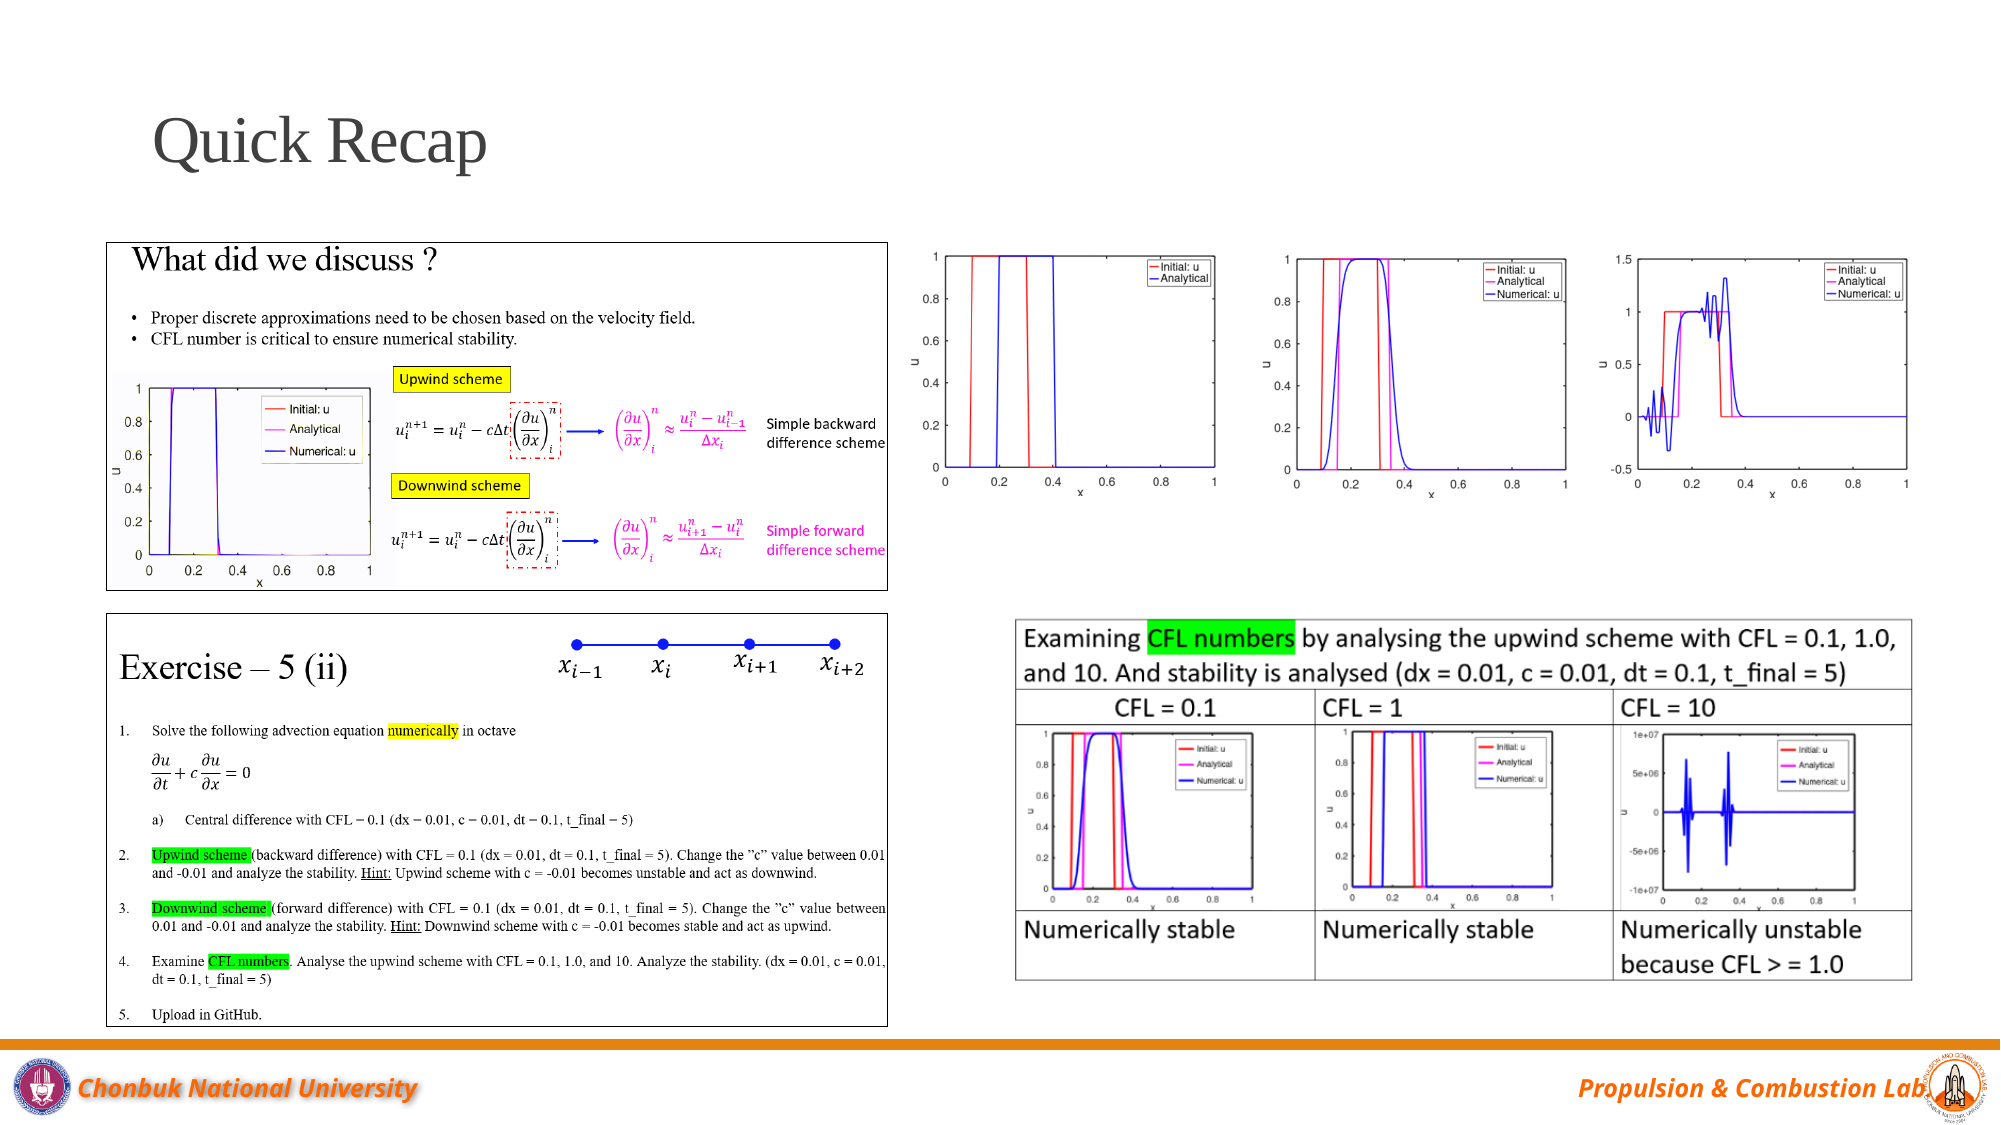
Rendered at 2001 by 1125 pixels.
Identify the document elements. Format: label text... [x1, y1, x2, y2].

picture [1593, 248, 1913, 499]
picture [910, 251, 1219, 496]
picture [1910, 1040, 1999, 1125]
title Quick Recap [137, 59, 1863, 184]
picture [105, 241, 889, 591]
picture [105, 613, 889, 1028]
picture [1012, 613, 1925, 986]
picture [1255, 253, 1569, 499]
picture [9, 1054, 74, 1119]
